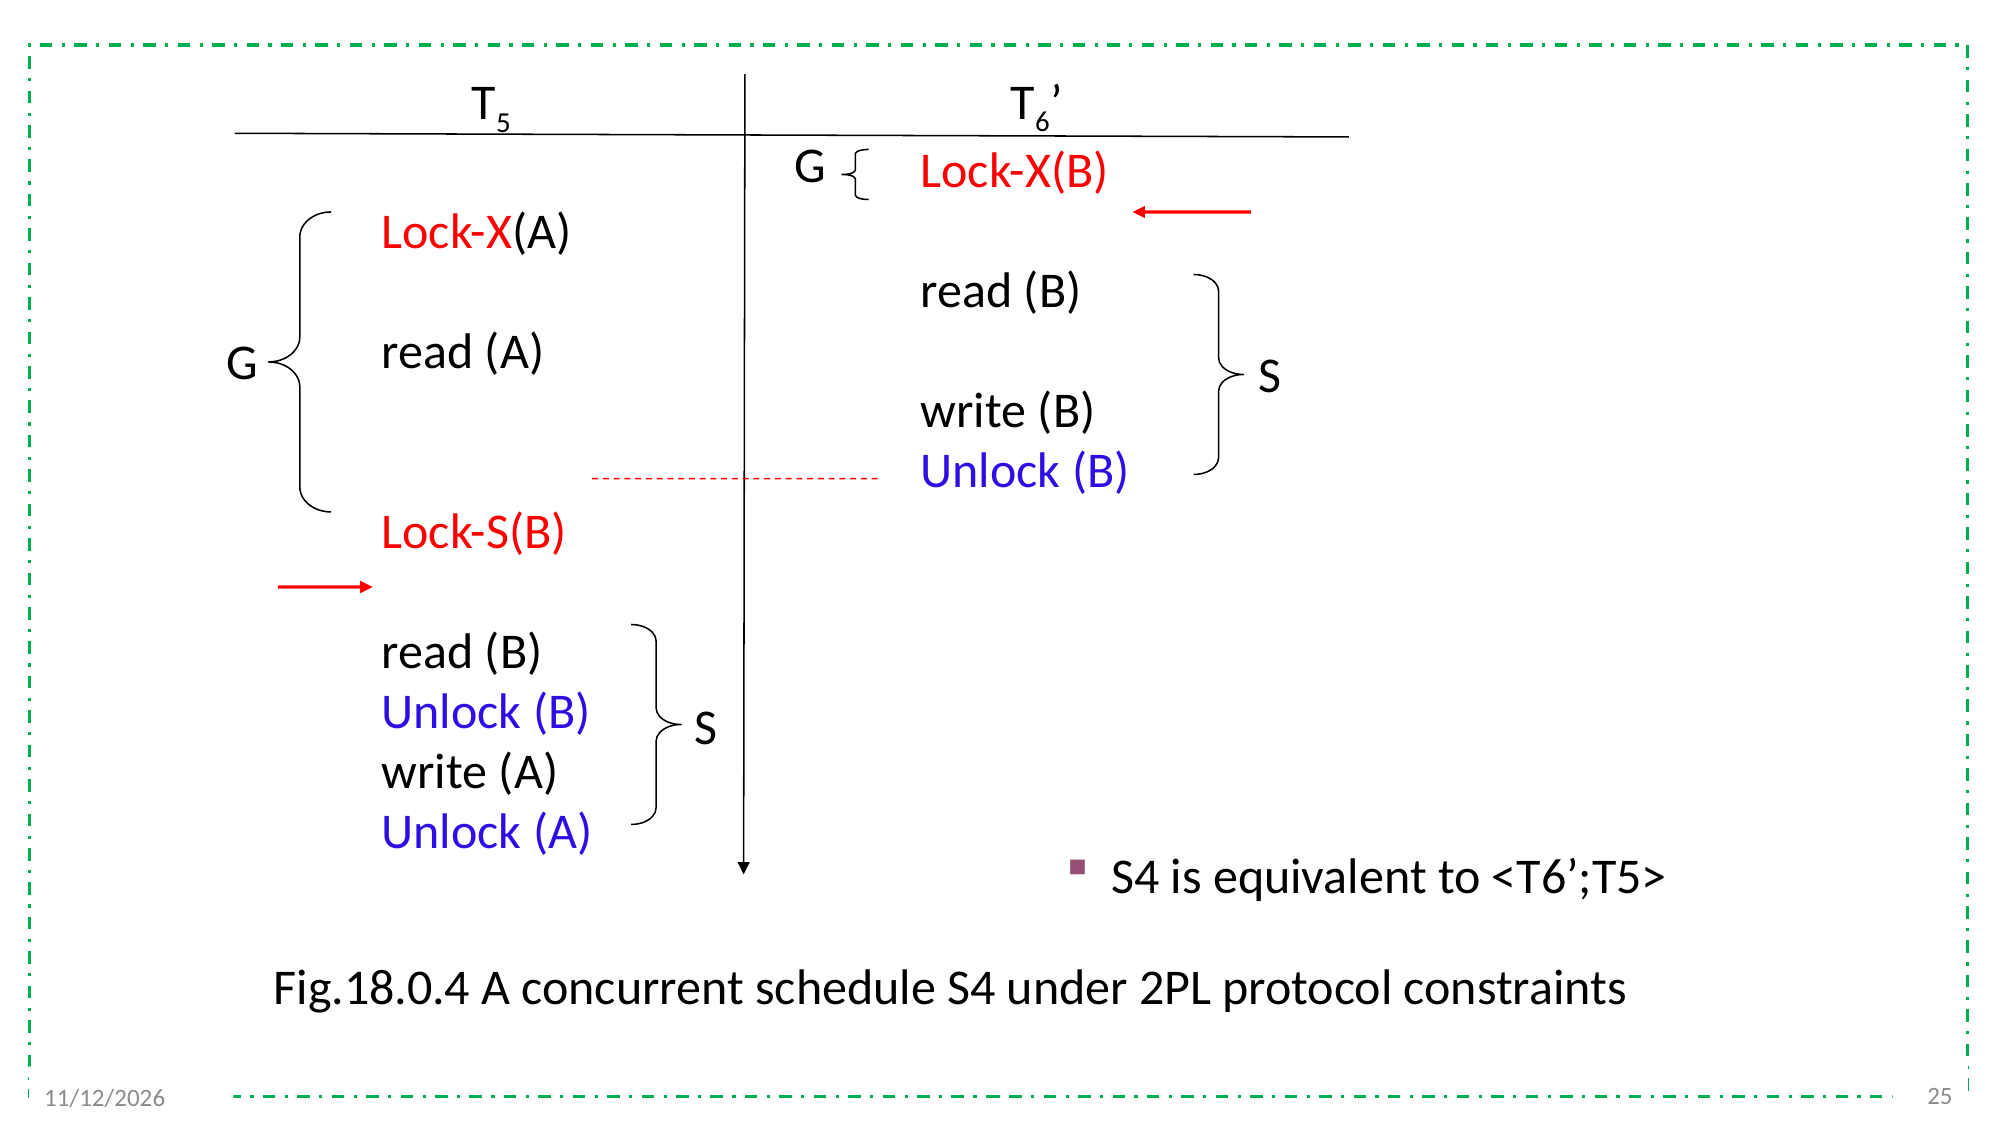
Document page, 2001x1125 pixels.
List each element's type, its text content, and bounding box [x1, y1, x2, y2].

text_box [631, 624, 679, 825]
text_box S [679, 687, 733, 763]
text_box Fig.18.0.4 A concurrent schedule S4 under 2PL protocol constraints [185, 947, 1717, 1023]
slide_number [29, 1066, 234, 1125]
text_box [1193, 274, 1243, 475]
text_box S4 is equivalent to <T6’;T5> [1051, 836, 1682, 912]
text_box T6’ Lock-X(B) read (B) write (B) Unlock (B) [906, 61, 1229, 565]
text_box G [211, 322, 273, 397]
text_box [737, 74, 750, 875]
text_box [842, 149, 869, 200]
text_box T5 Lock-X(A) read (A) Lock-S(B) read (B) Unlock (B) write (A) Unlock (A) [367, 62, 690, 926]
text_box S [1243, 334, 1297, 410]
text_box [1132, 205, 1251, 219]
text_box G [780, 124, 842, 200]
text_box [278, 580, 373, 594]
slide_number 25 [1892, 1065, 1968, 1125]
text_box [273, 211, 332, 512]
